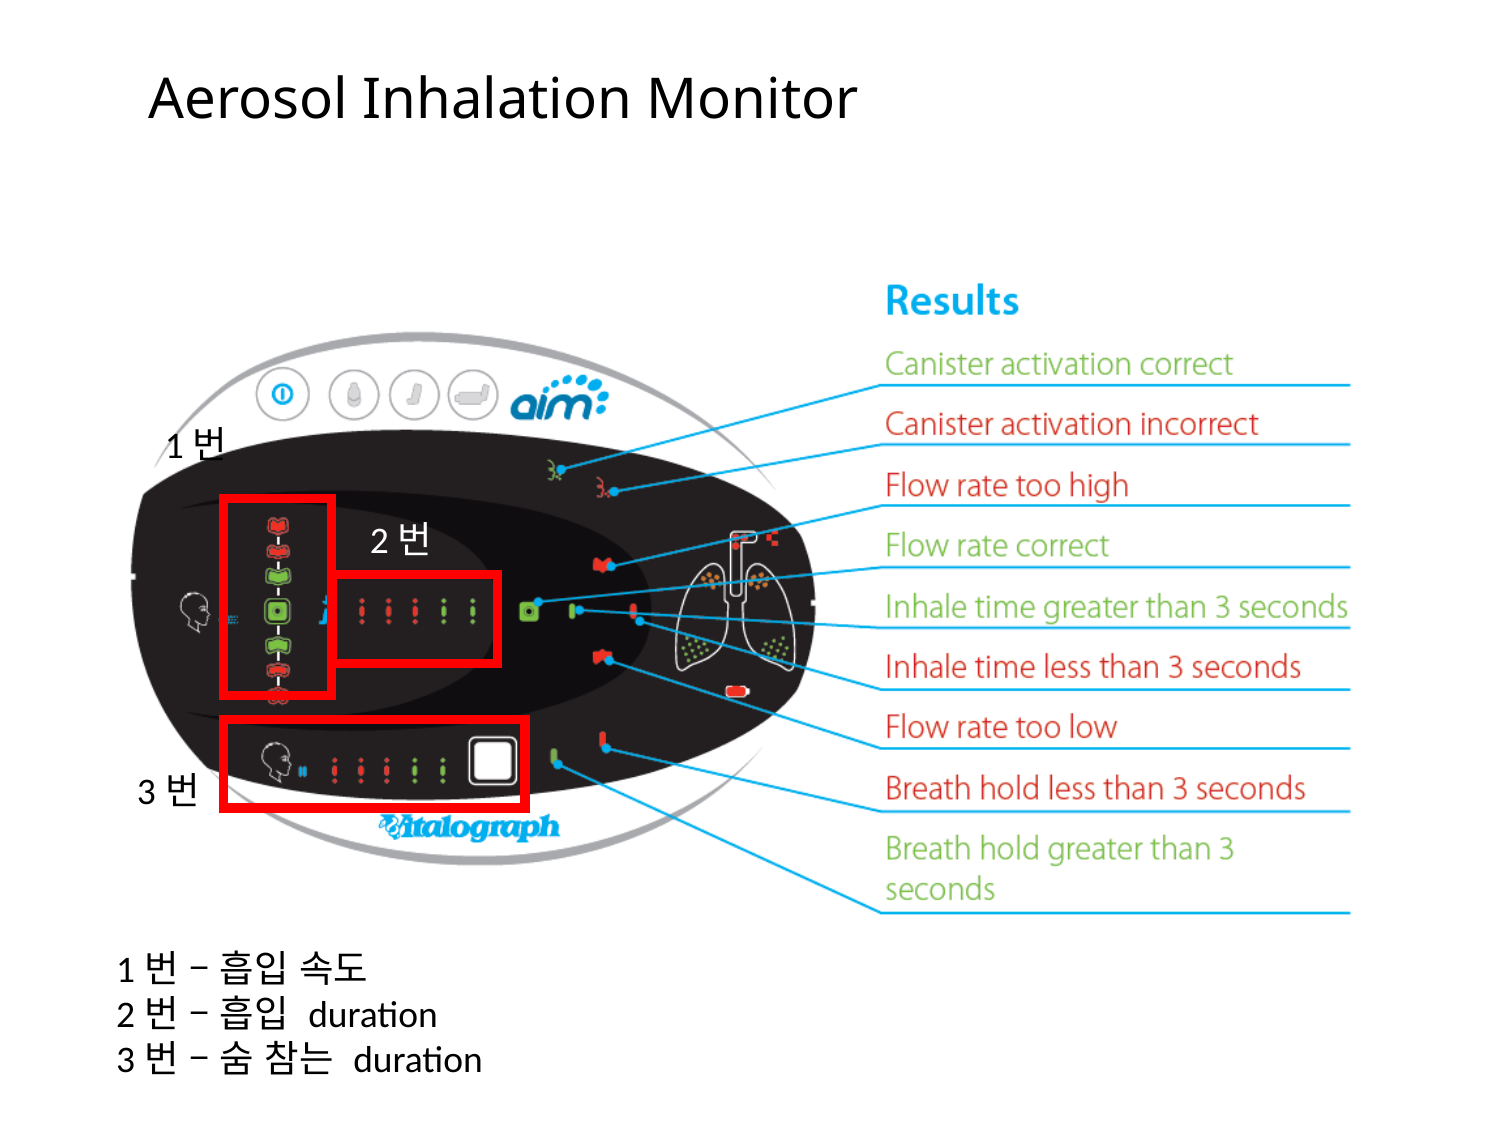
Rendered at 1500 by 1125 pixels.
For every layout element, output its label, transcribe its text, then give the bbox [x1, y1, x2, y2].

picture [88, 260, 1372, 938]
text_box Aerosol Inhalation Monitor [137, 19, 1108, 183]
text_box 1번 – 흡입 속도 2번 – 흡입 duration 3번 – 숨 참는 duration [101, 938, 541, 1088]
